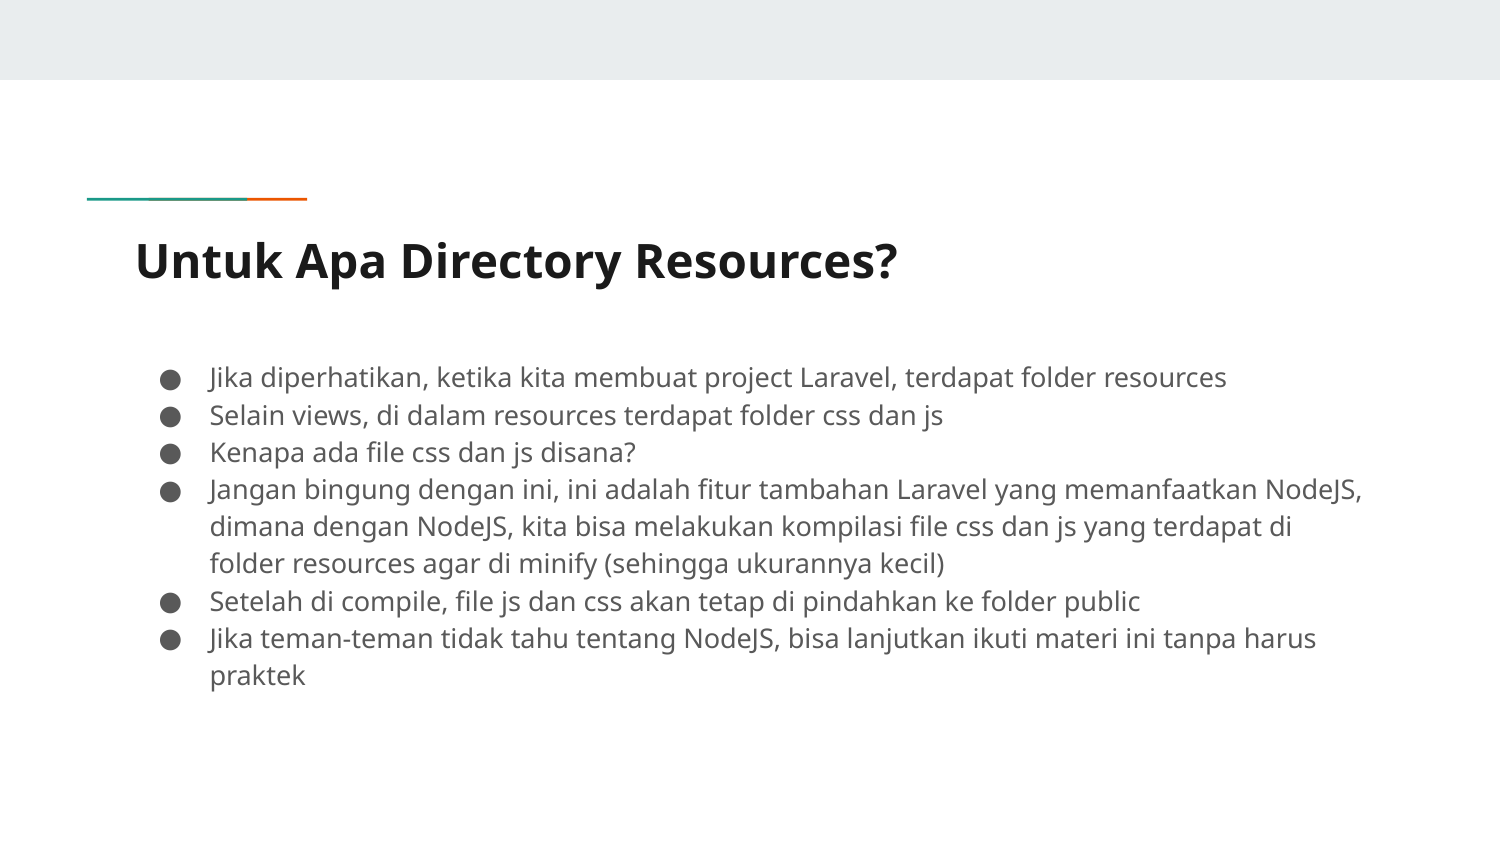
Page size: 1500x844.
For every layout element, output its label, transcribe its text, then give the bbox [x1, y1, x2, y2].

list Jika diperhatikan, ketika kita membuat project Laravel, terdapat folder resources Selain views, di dalam resources terdapat folder css dan js Kenapa ada file css dan js disana? Jangan bingung dengan ini, ini adalah fitur tambahan Laravel yang memanfaatkan NodeJS, dimana dengan NodeJS, kita bisa melakukan kompilasi file css dan js yang terdapat di folder resources agar di minify (sehingga ukurannya kecil) Setelah di compile, file js dan css akan tetap di pindahkan ke folder public Jika teman-teman tidak tahu tentang NodeJS, bisa lanjutkan ikuti materi ini tanpa harus praktek [119, 341, 1381, 712]
title Untuk Apa Directory Resources? [119, 216, 1381, 305]
